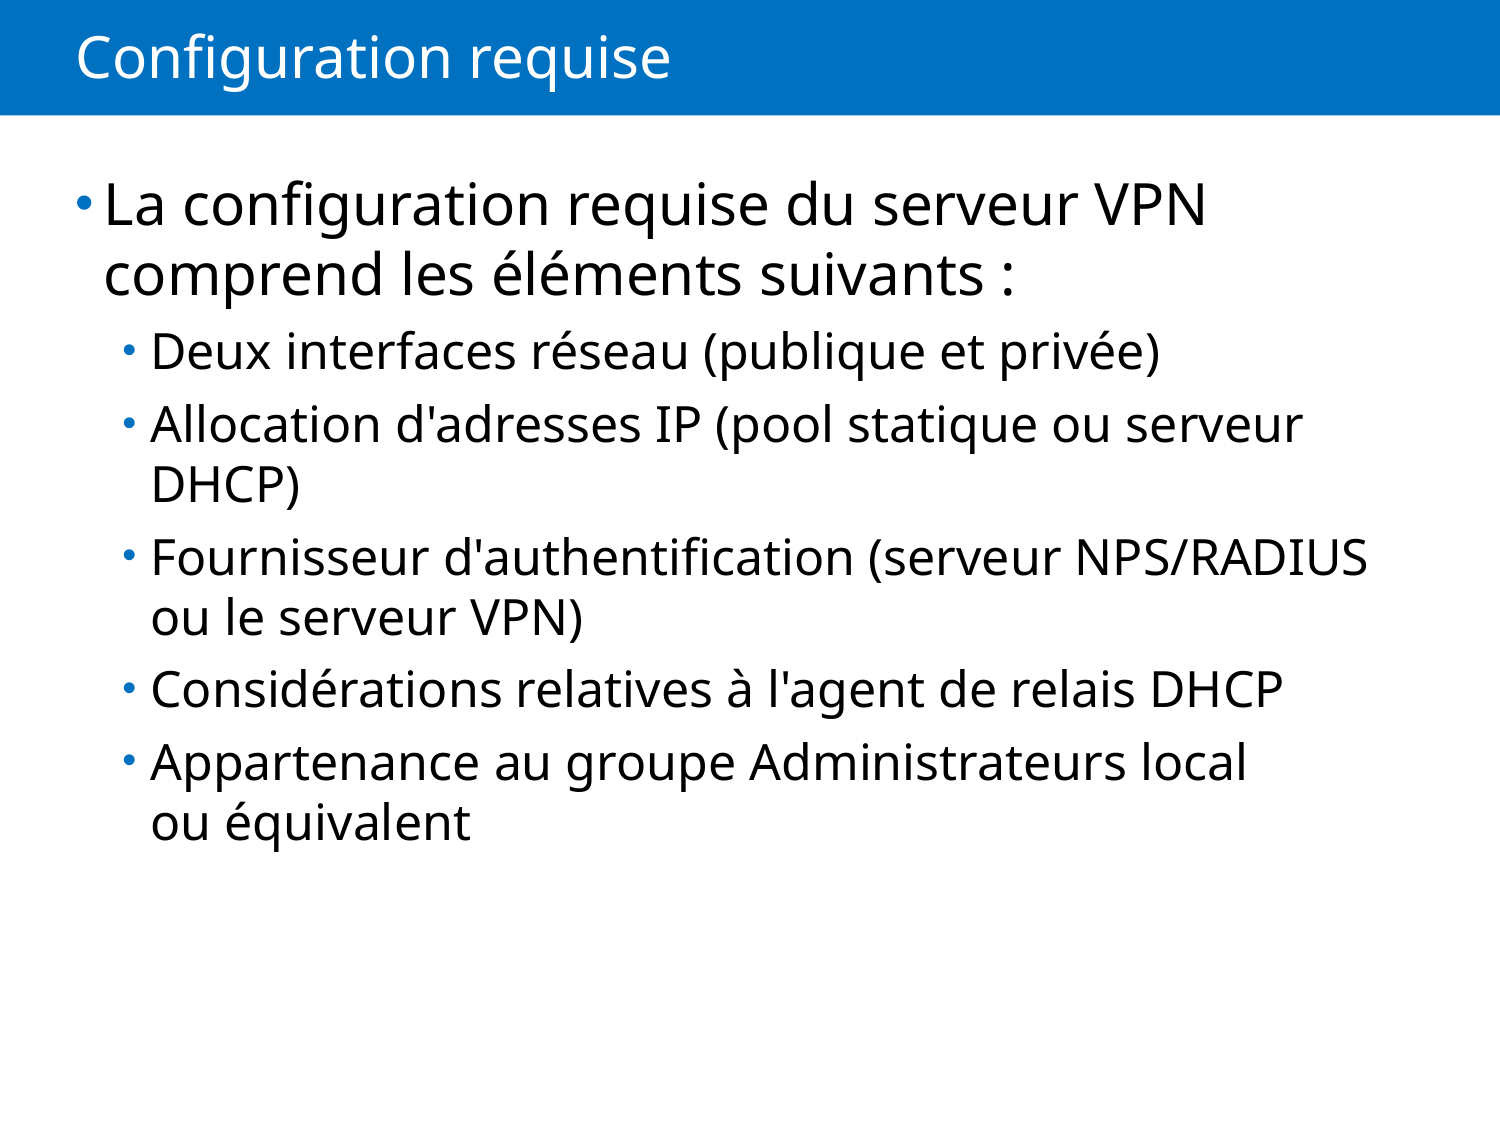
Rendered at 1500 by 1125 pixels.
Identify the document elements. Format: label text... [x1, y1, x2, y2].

text_box La configuration requise du serveur VPN comprend les éléments suivants : Deux interfaces réseau (publique et privée) Allocation d'adresses IP (pool statique ou serveur DHCP) Fournisseur d'authentification (serveur NPS/RADIUS ou le serveur VPN) Considérations relatives à l'agent de relais DHCP Appartenance au groupe Administrateurs local ou équivalent [75, 167, 1408, 1012]
title Configuration requise [75, 0, 1351, 122]
